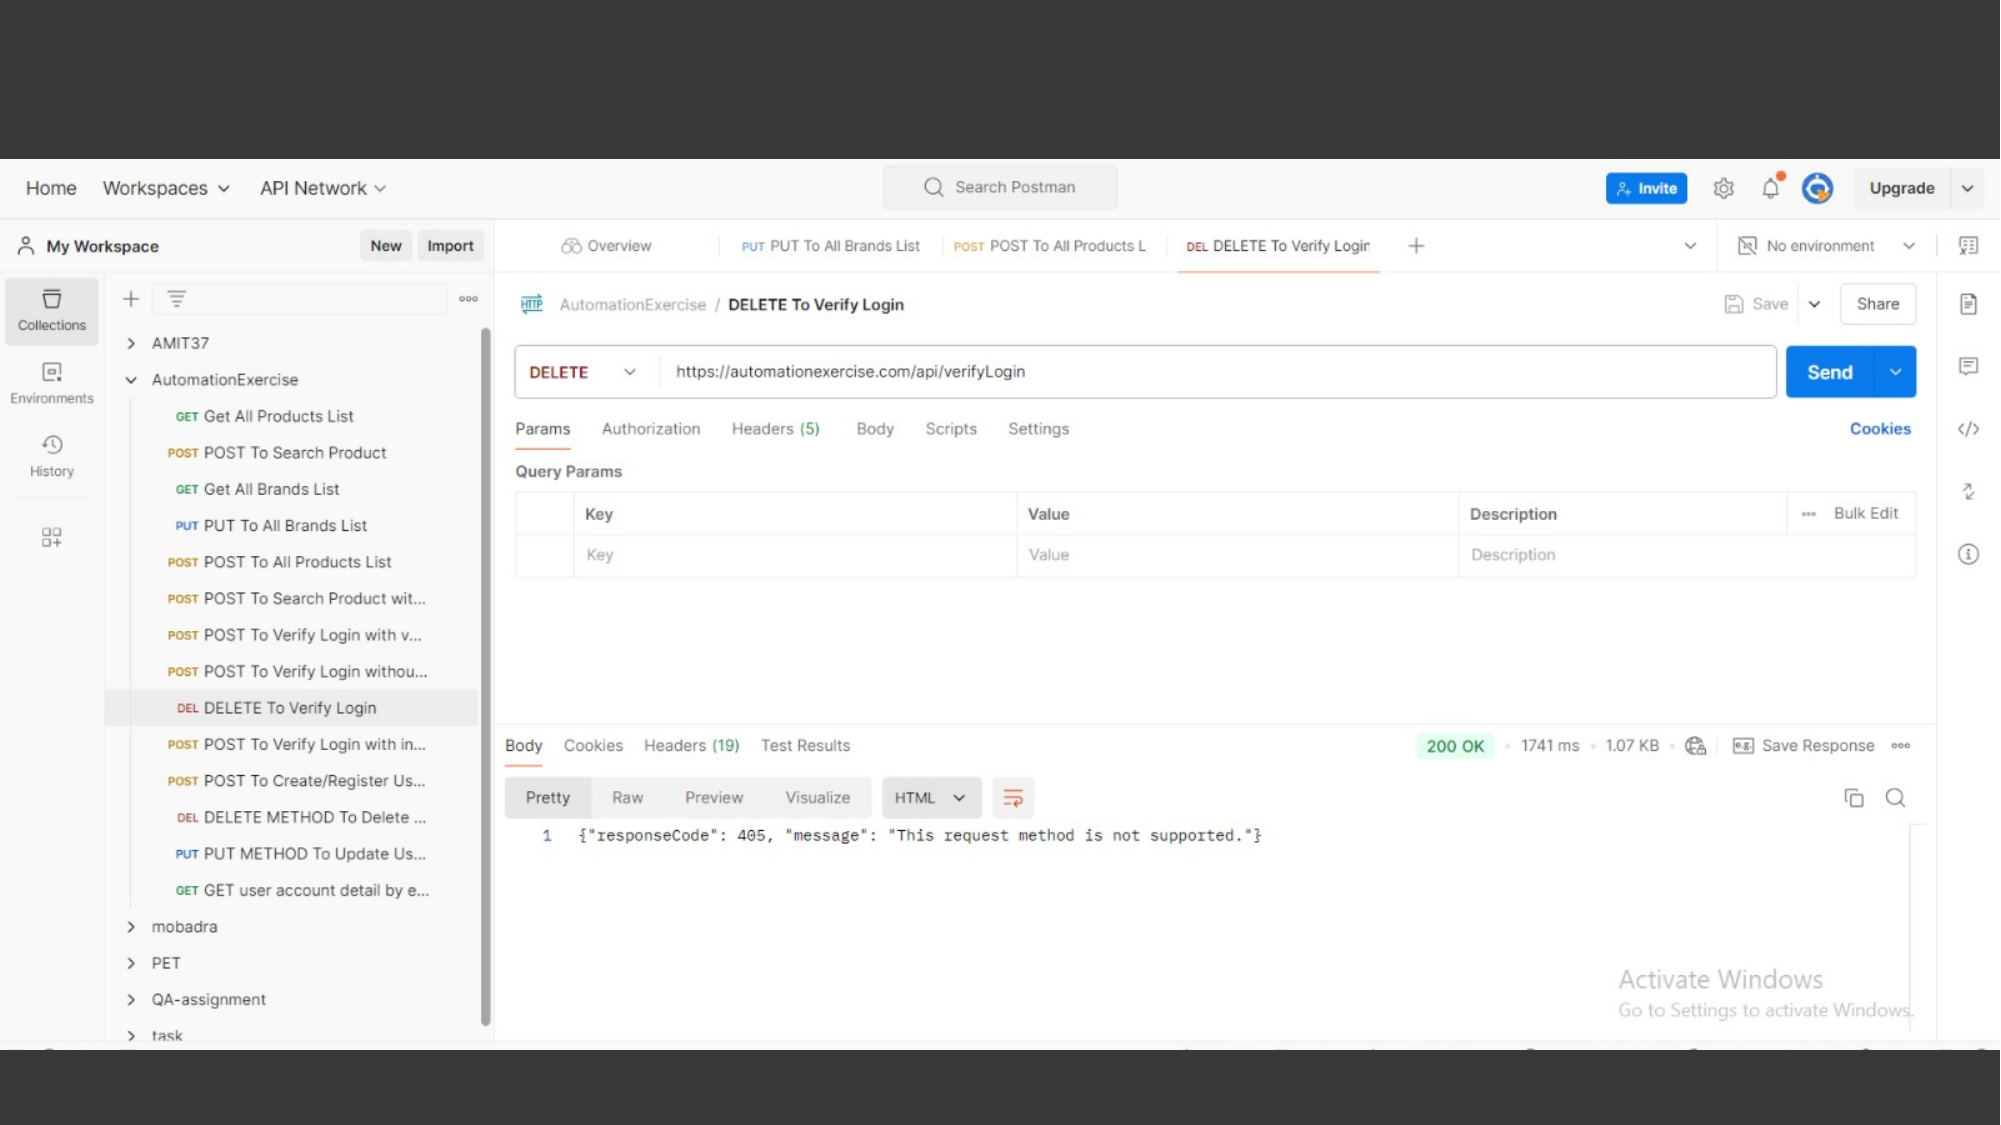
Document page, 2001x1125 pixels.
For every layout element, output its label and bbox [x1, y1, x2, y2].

picture [0, 159, 2000, 1050]
